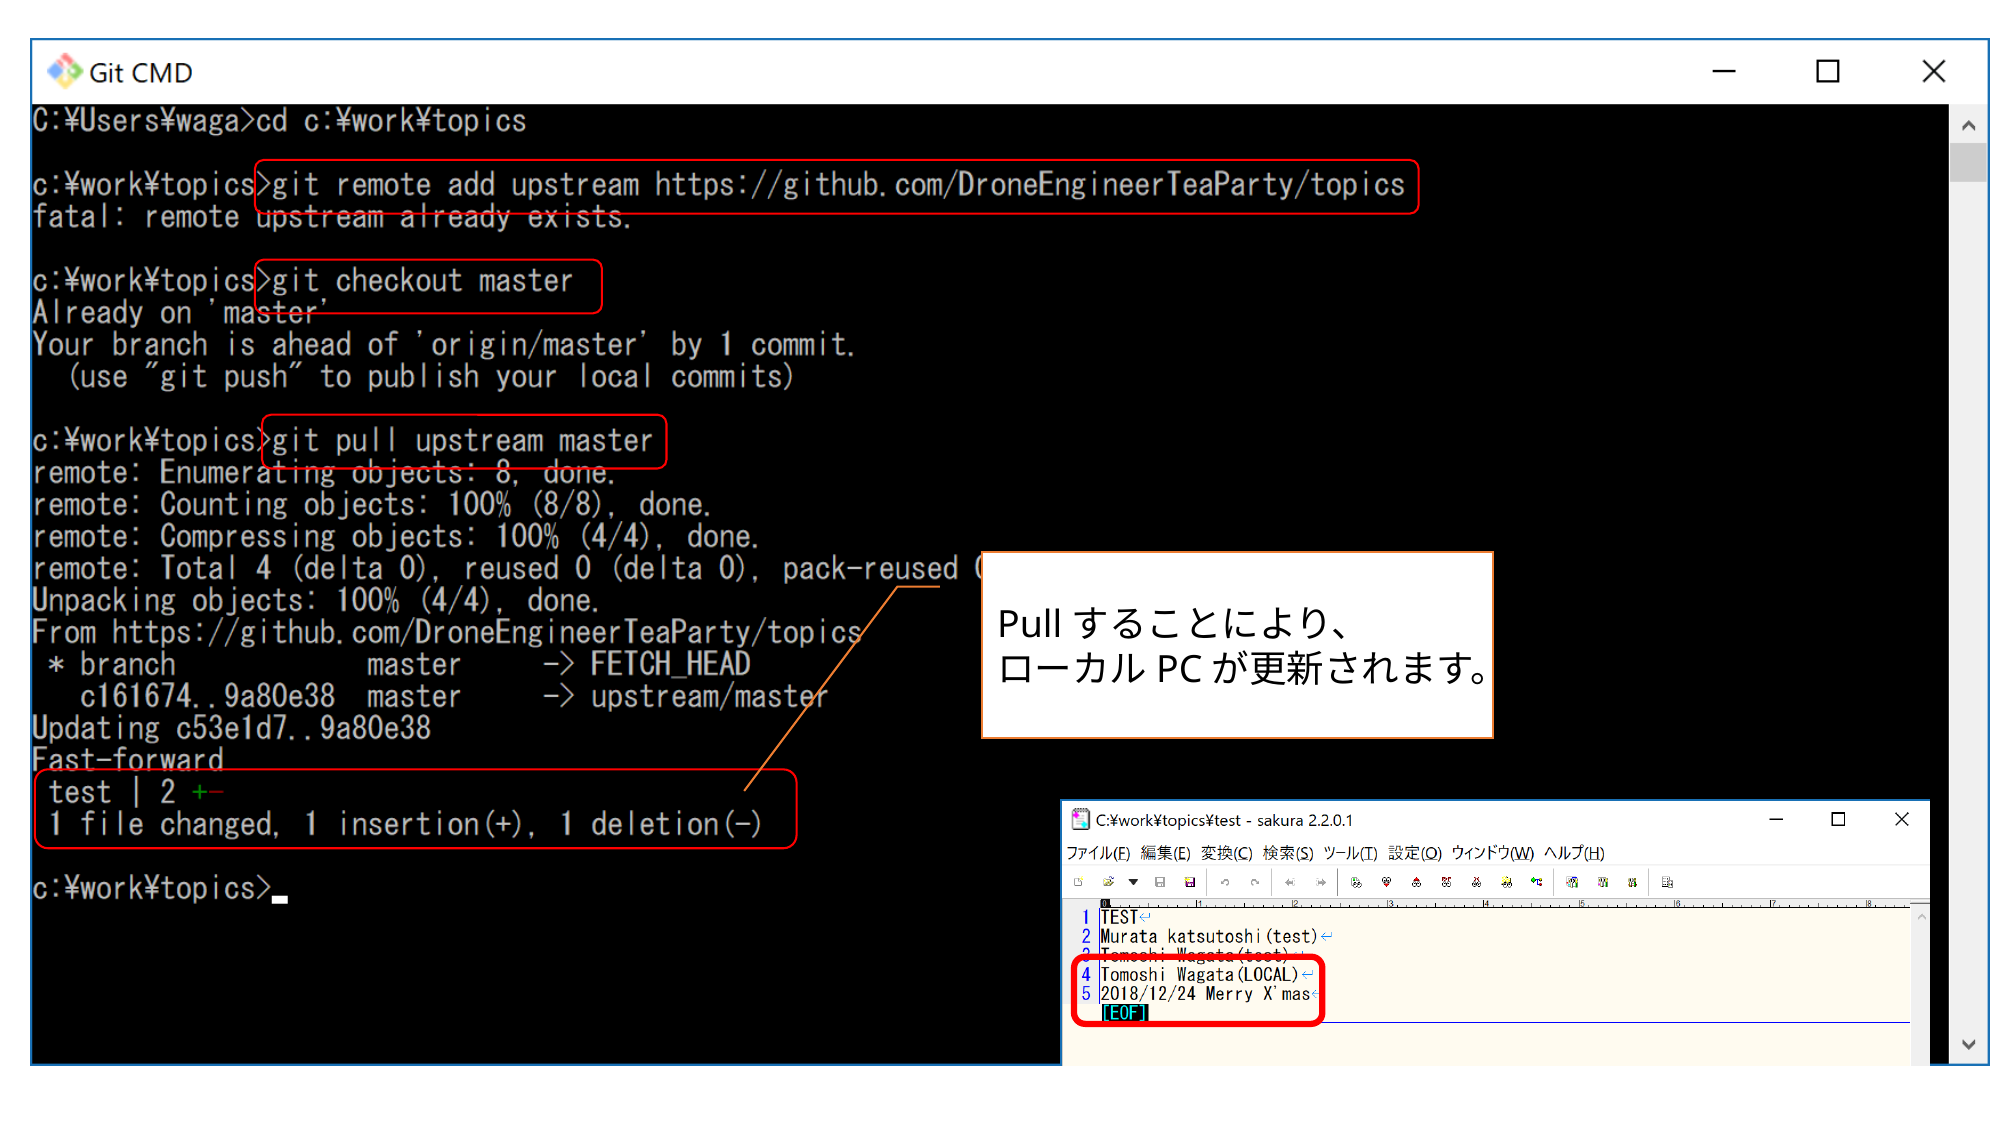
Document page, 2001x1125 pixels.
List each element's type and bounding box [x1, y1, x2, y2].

picture [29, 38, 1990, 1066]
